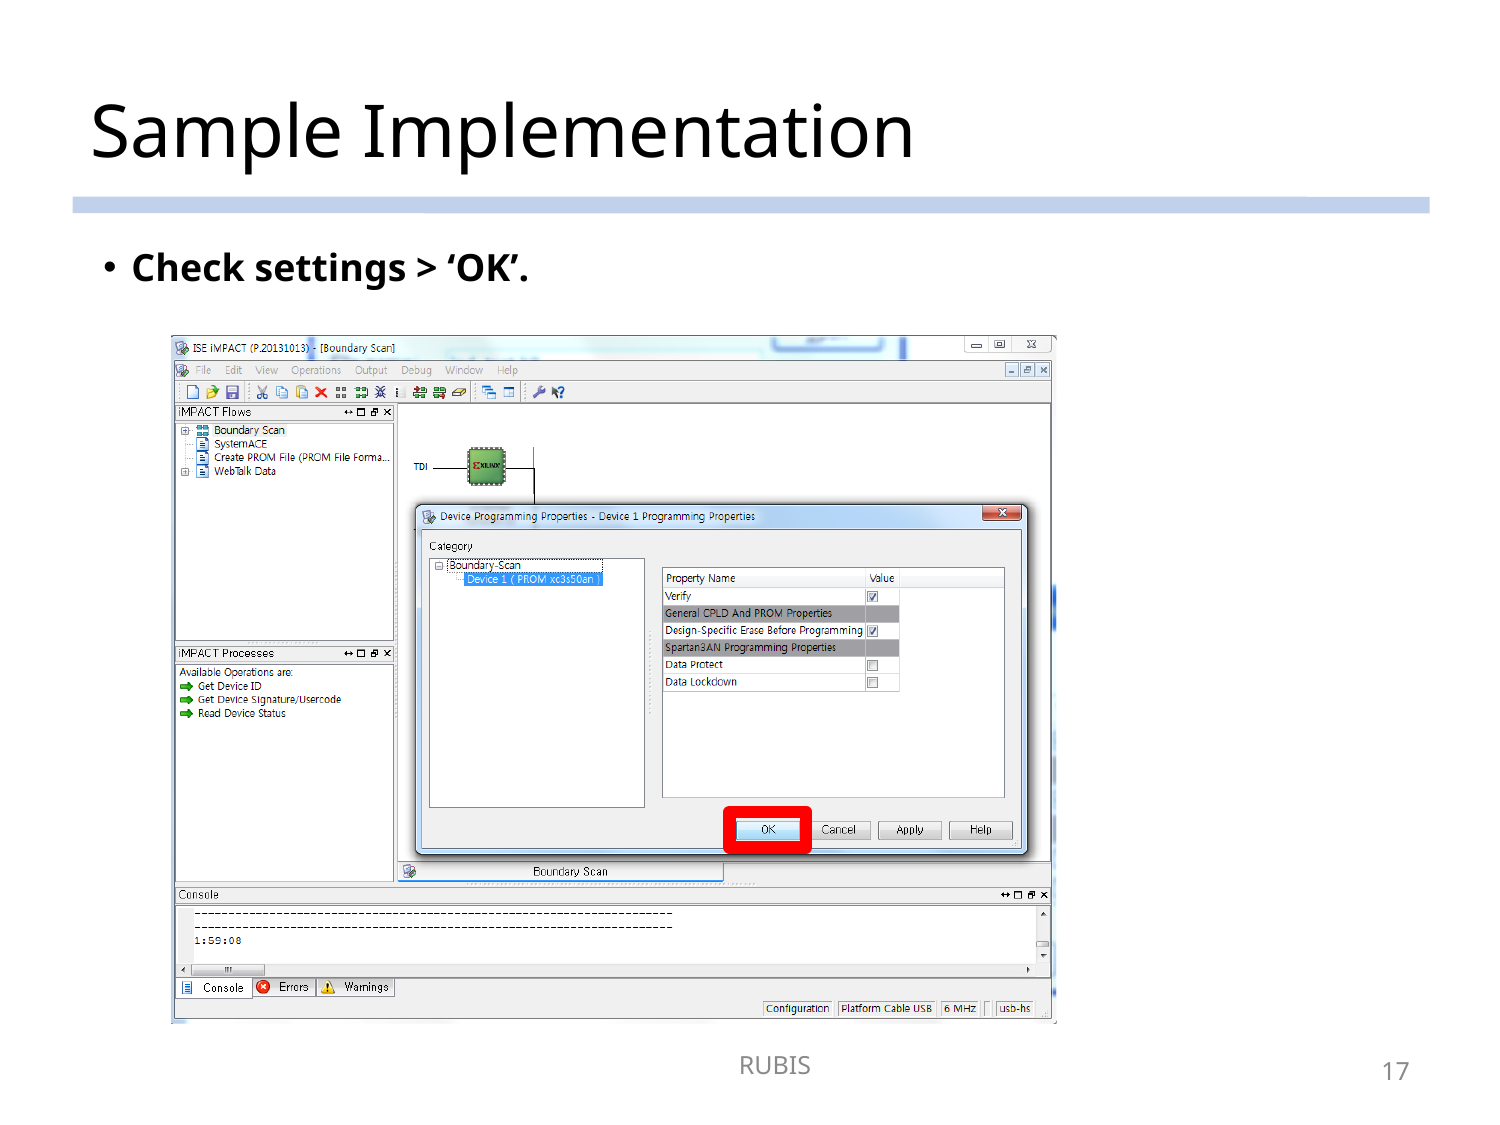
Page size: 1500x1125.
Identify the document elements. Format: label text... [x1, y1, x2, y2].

slide_number 17 [1074, 1042, 1425, 1103]
text_box RUBIS [537, 1034, 1013, 1095]
text_box Check settings > ‘OK’. [88, 236, 1400, 307]
title Sample Implementation [75, 45, 1425, 211]
picture [170, 335, 1057, 1024]
